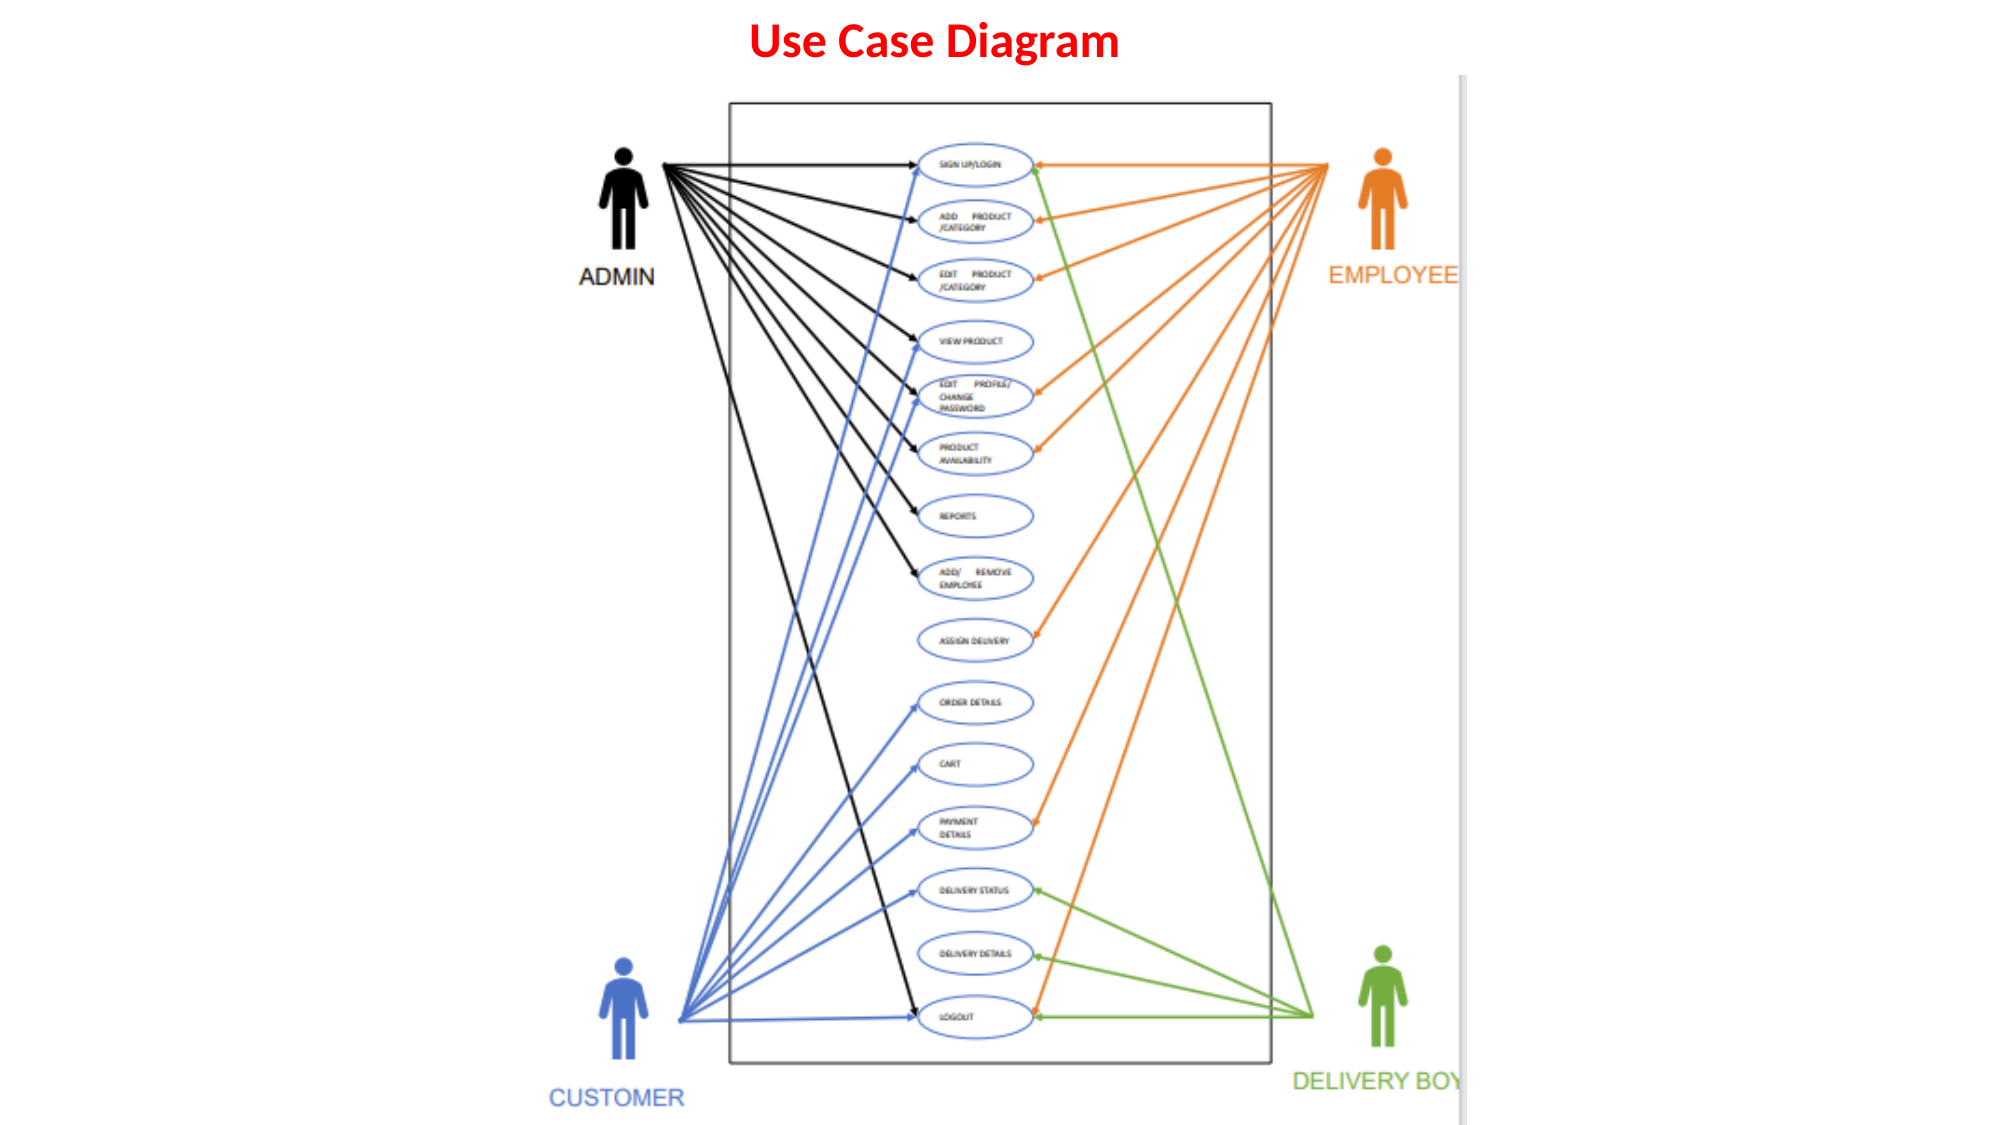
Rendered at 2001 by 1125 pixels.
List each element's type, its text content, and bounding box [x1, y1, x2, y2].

text_box Use Case Diagram [734, 0, 1266, 75]
picture [533, 75, 1467, 1125]
